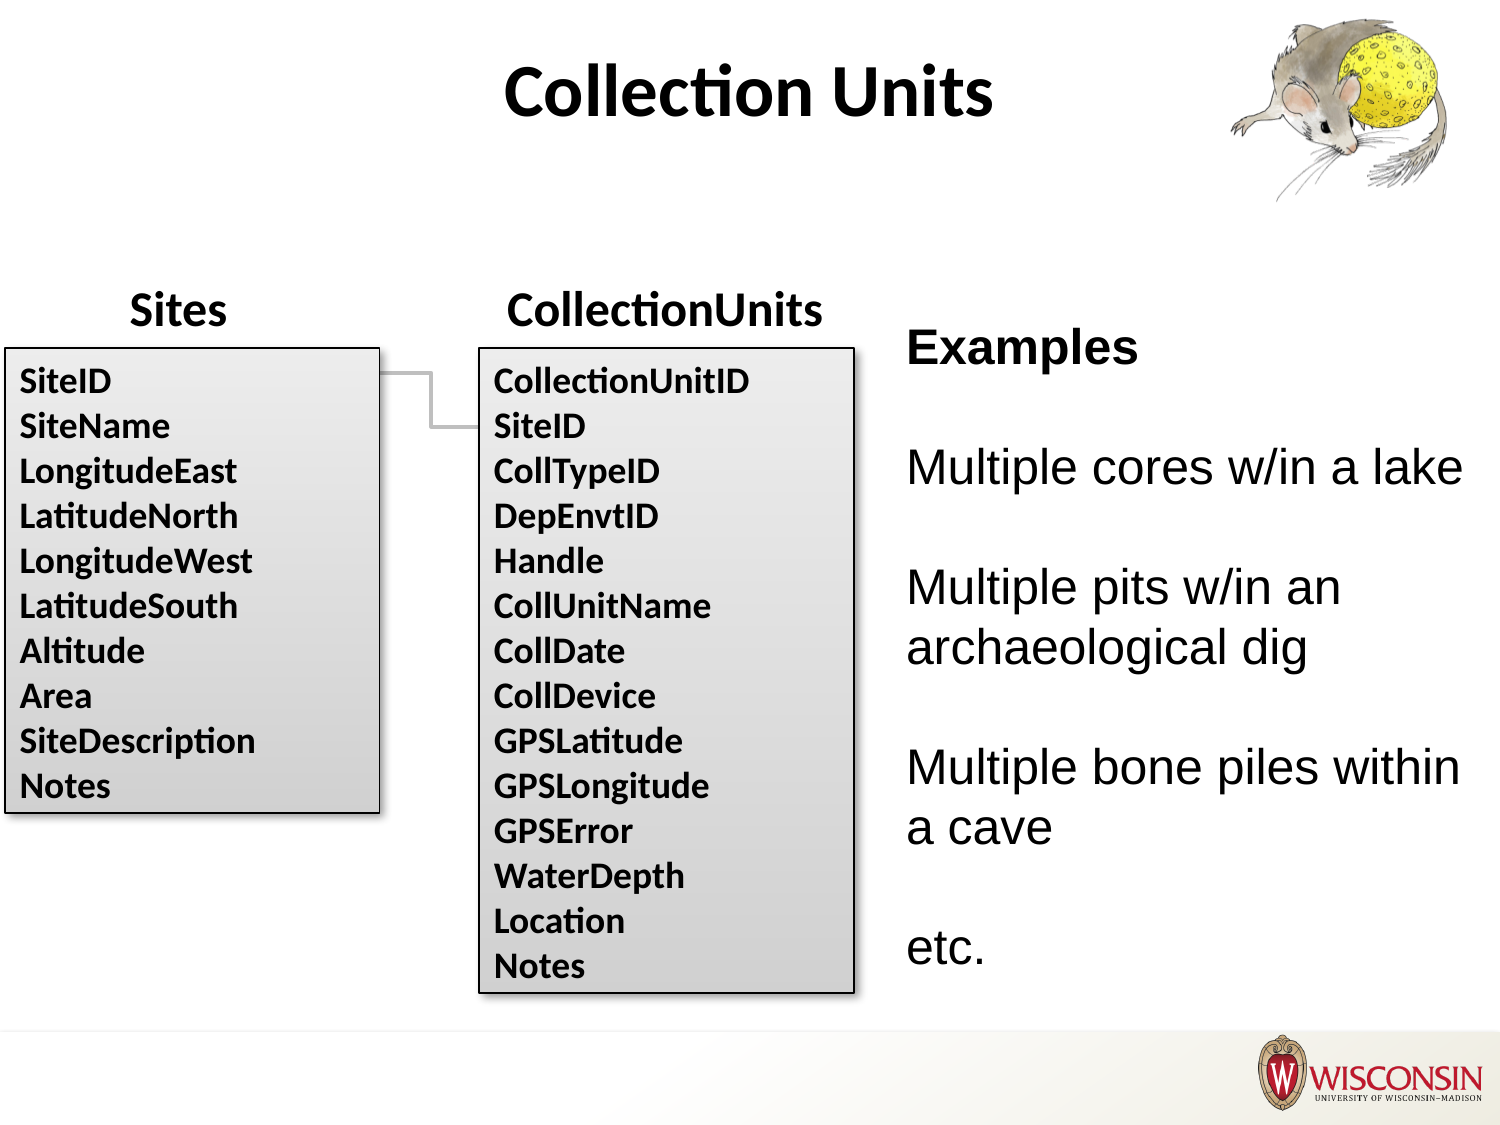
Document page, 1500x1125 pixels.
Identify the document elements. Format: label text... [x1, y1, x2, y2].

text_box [4, 269, 855, 1000]
picture [1199, 0, 1500, 224]
text_box Collection Units [489, 34, 1011, 139]
text_box Examples Multiple cores w/in a lake Multiple pits w/in an archaeological dig Multiple bone piles within a cave etc. [891, 307, 1500, 982]
picture [1258, 1033, 1484, 1111]
